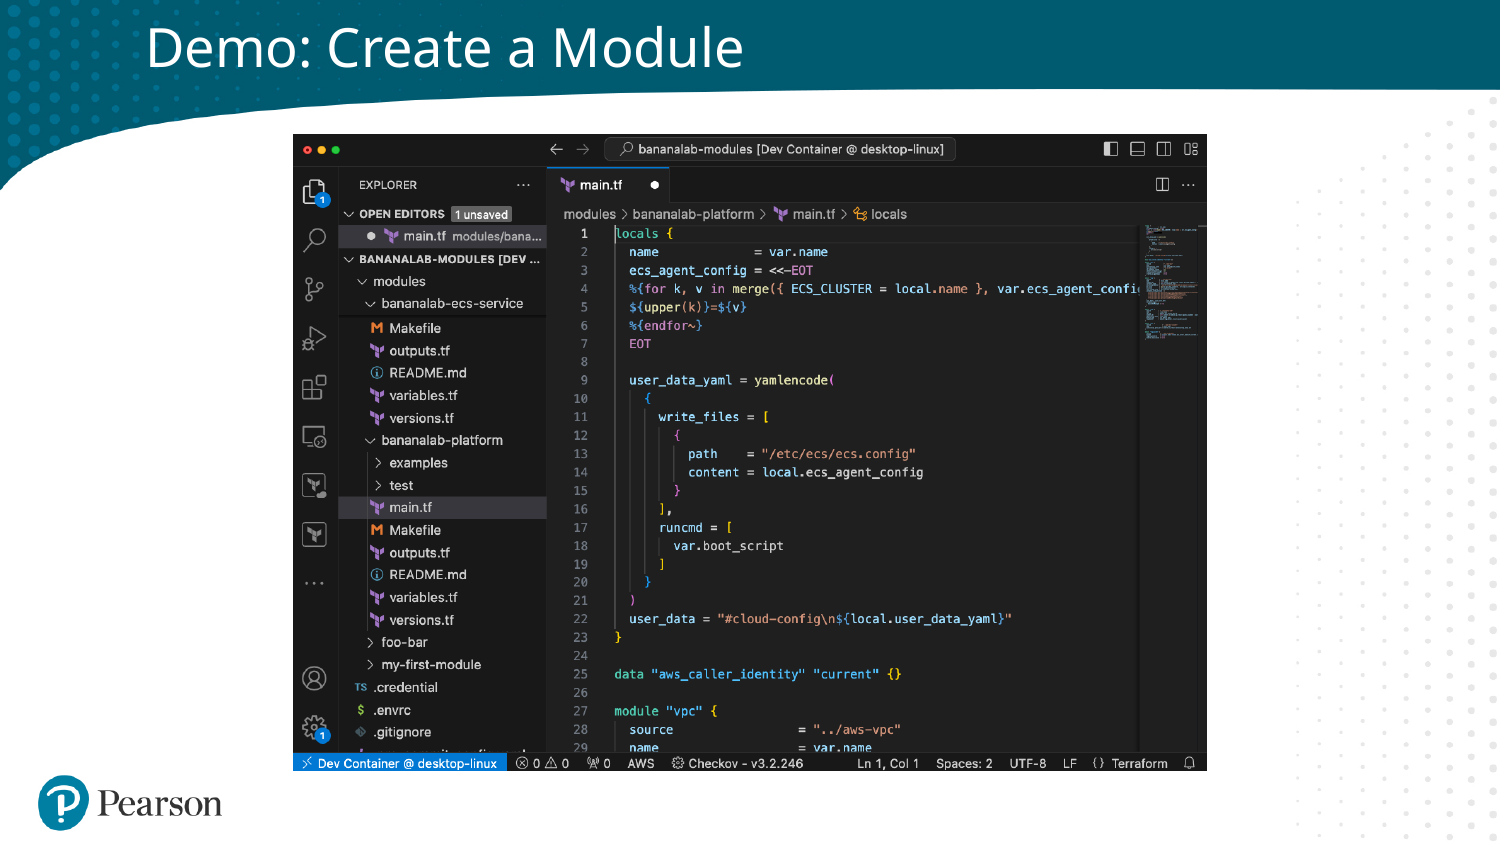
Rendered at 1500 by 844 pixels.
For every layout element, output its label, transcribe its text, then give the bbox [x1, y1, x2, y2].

picture [0, 90, 1500, 844]
title Demo: Create a Module [130, 6, 1369, 98]
